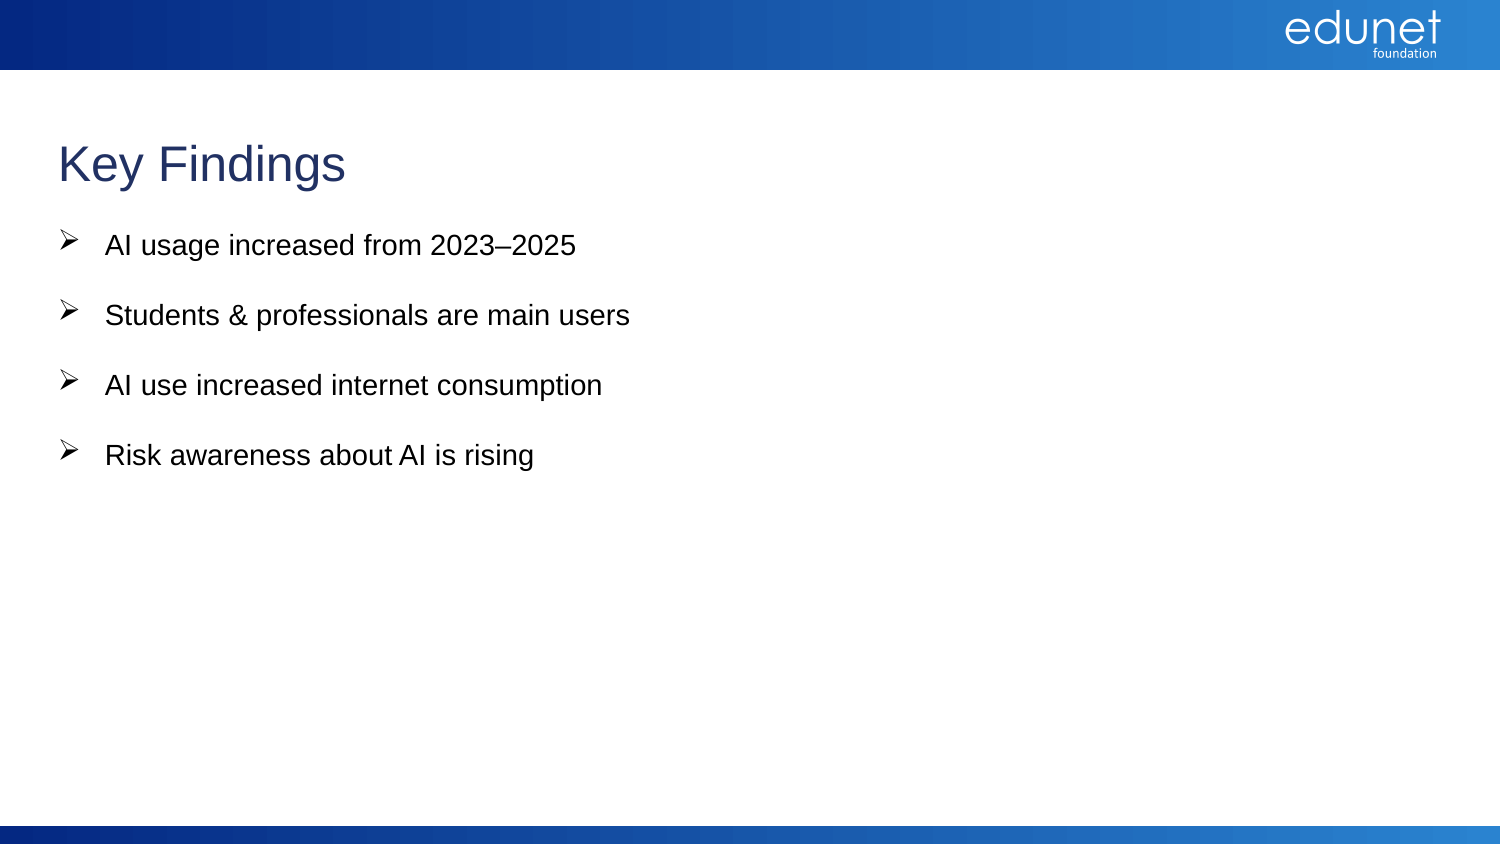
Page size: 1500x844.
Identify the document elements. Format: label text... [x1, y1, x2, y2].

text_box Key Findings AI usage increased from 2023–2025 Students & professionals are main users AI use increased internet consumption Risk awareness about AI is rising [43, 124, 794, 479]
picture [1282, 8, 1442, 61]
